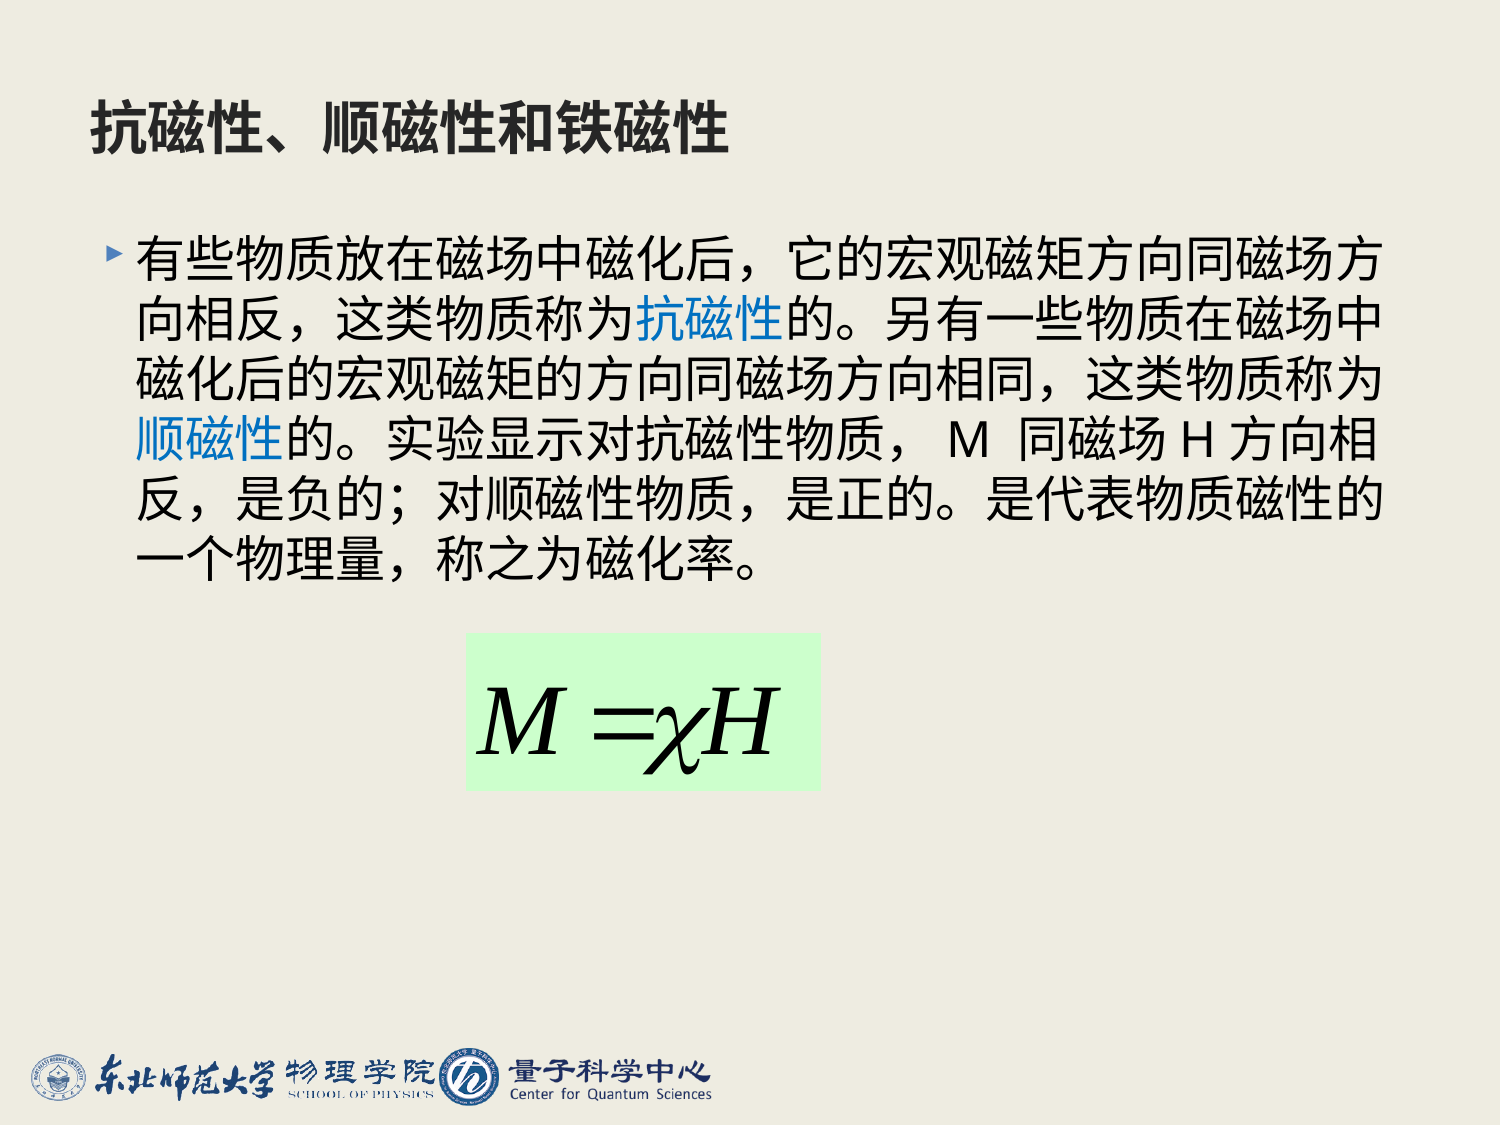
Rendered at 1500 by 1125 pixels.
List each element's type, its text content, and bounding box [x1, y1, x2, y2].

picture [20, 1046, 719, 1108]
title 抗磁性、顺磁性和铁磁性 [75, 45, 1425, 209]
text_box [466, 633, 822, 792]
